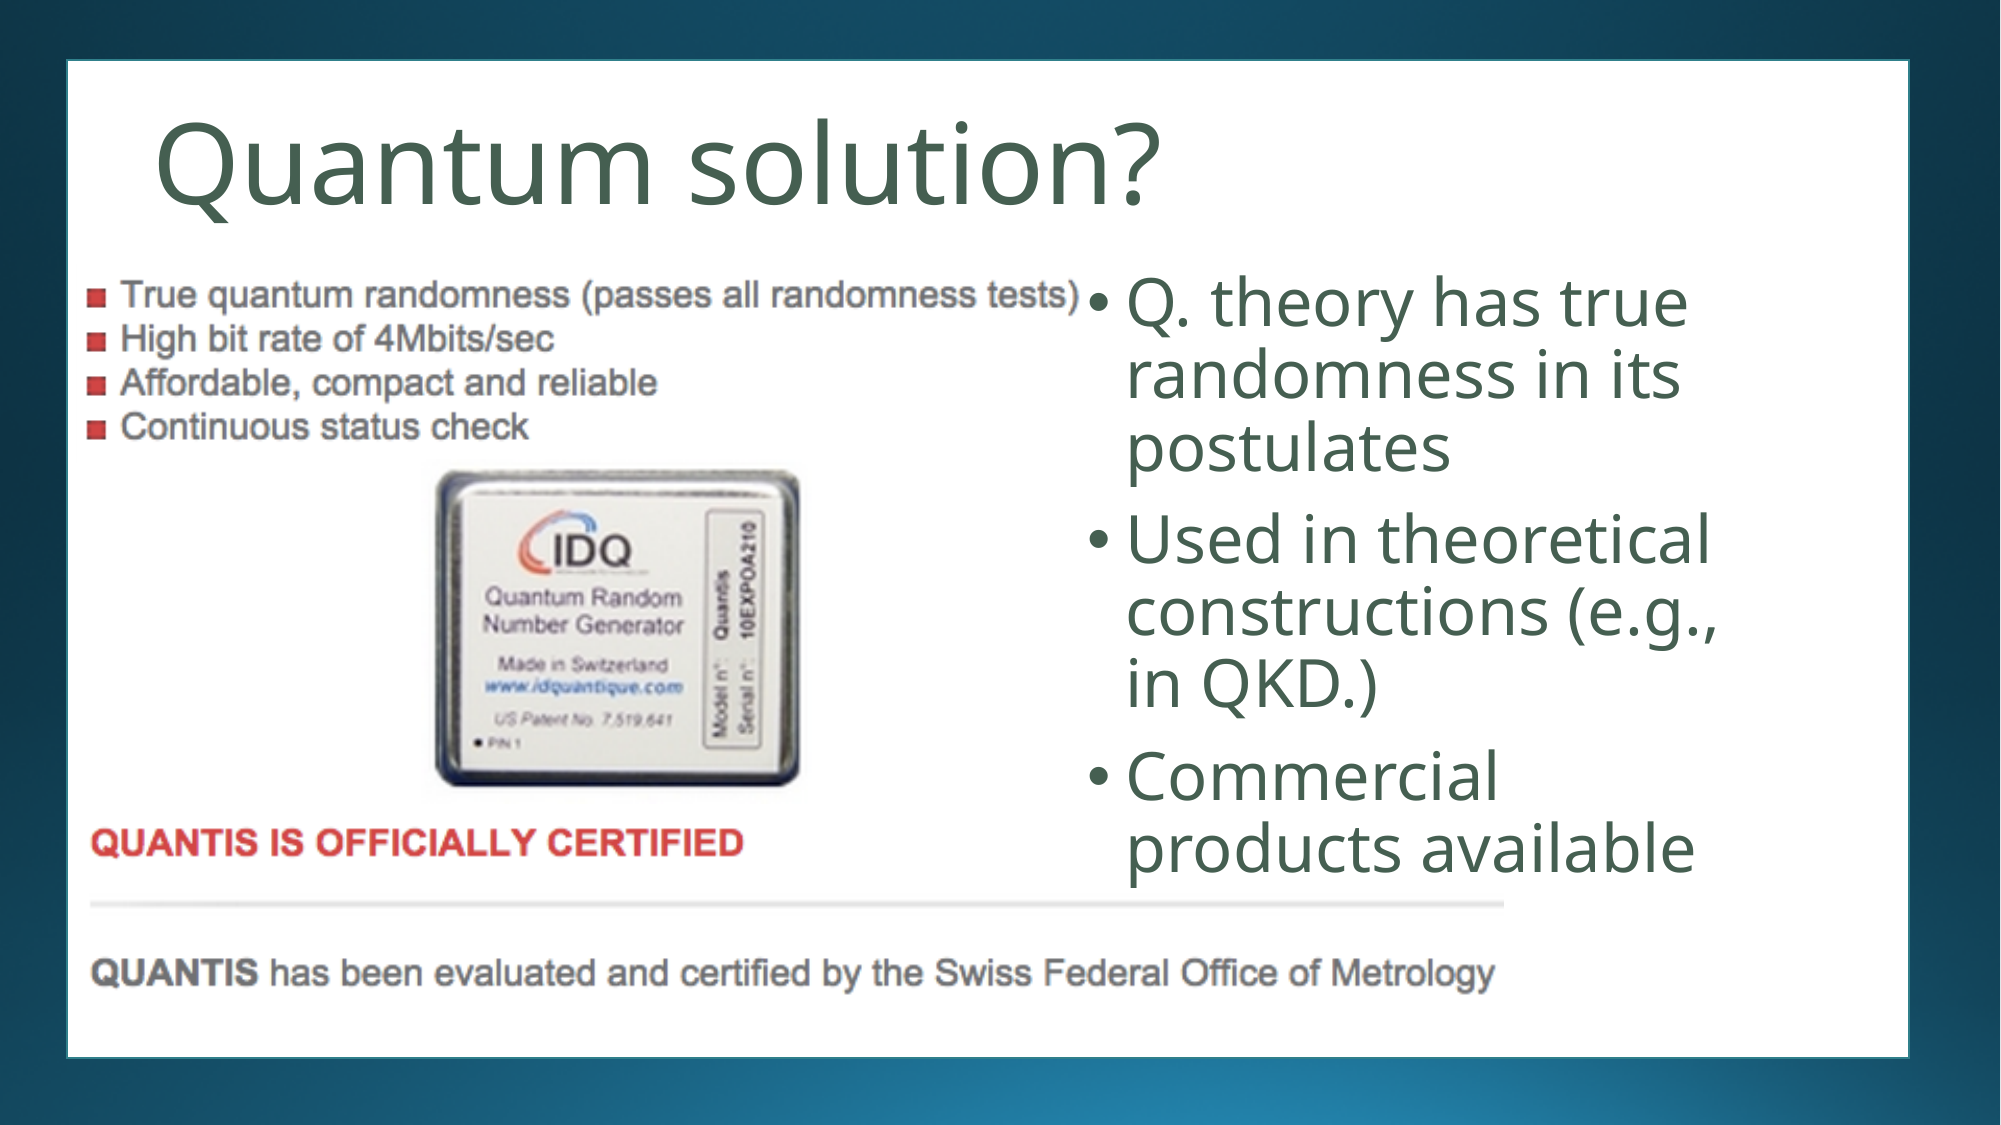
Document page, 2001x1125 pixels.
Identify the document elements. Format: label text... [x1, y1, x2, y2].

text_box [66, 59, 1910, 1059]
title Quantum solution? [137, 59, 1863, 278]
text_box Q. theory has true randomness in its postulates Used in theoretical constructions (e.g., in QKD.) Commercial products available [1072, 261, 1802, 976]
picture [0, 0, 2001, 1125]
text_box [72, 264, 1504, 1002]
